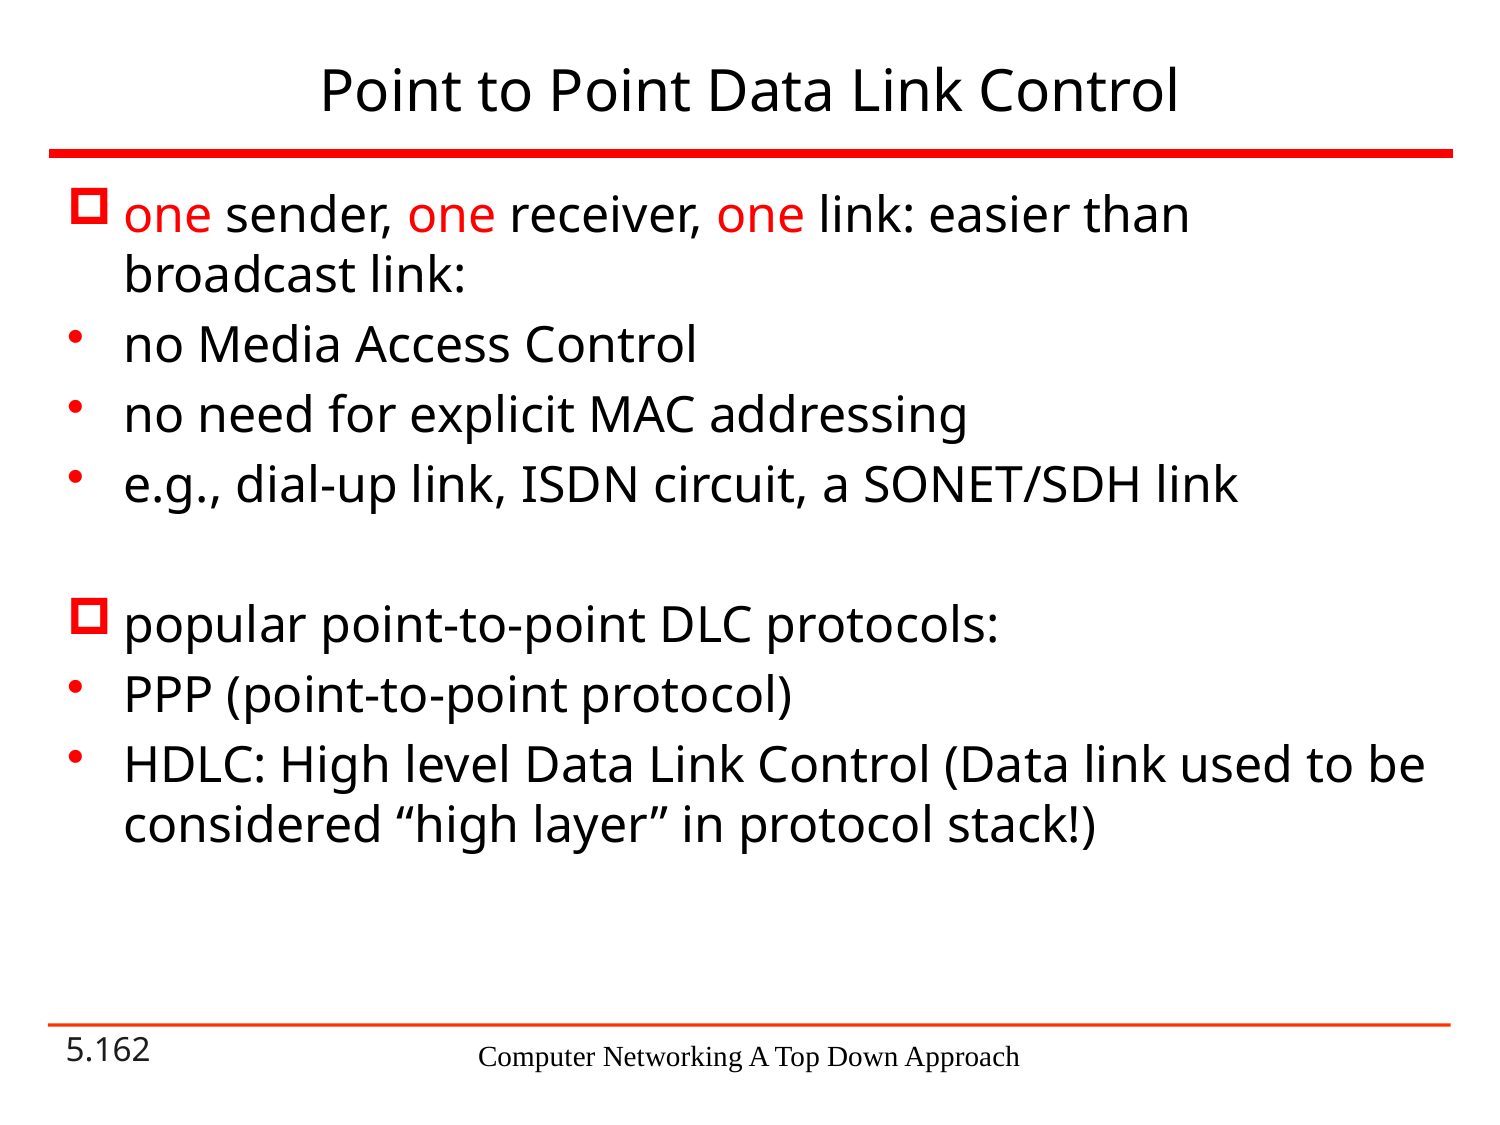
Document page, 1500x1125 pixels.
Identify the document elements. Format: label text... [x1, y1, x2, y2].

title Point to Point Data Link Control [49, 35, 1451, 141]
list one sender, one receiver, one link: easier than broadcast link: no Media Access Control no need for explicit MAC addressing e.g., dial-up link, ISDN circuit, a SONET/SDH link popular point-to-point DLC protocols: PPP (point-to-point protocol) HDLC: High level Data Link Control (Data link used to be considered “high layer” in protocol stack!) [51, 174, 1446, 1015]
